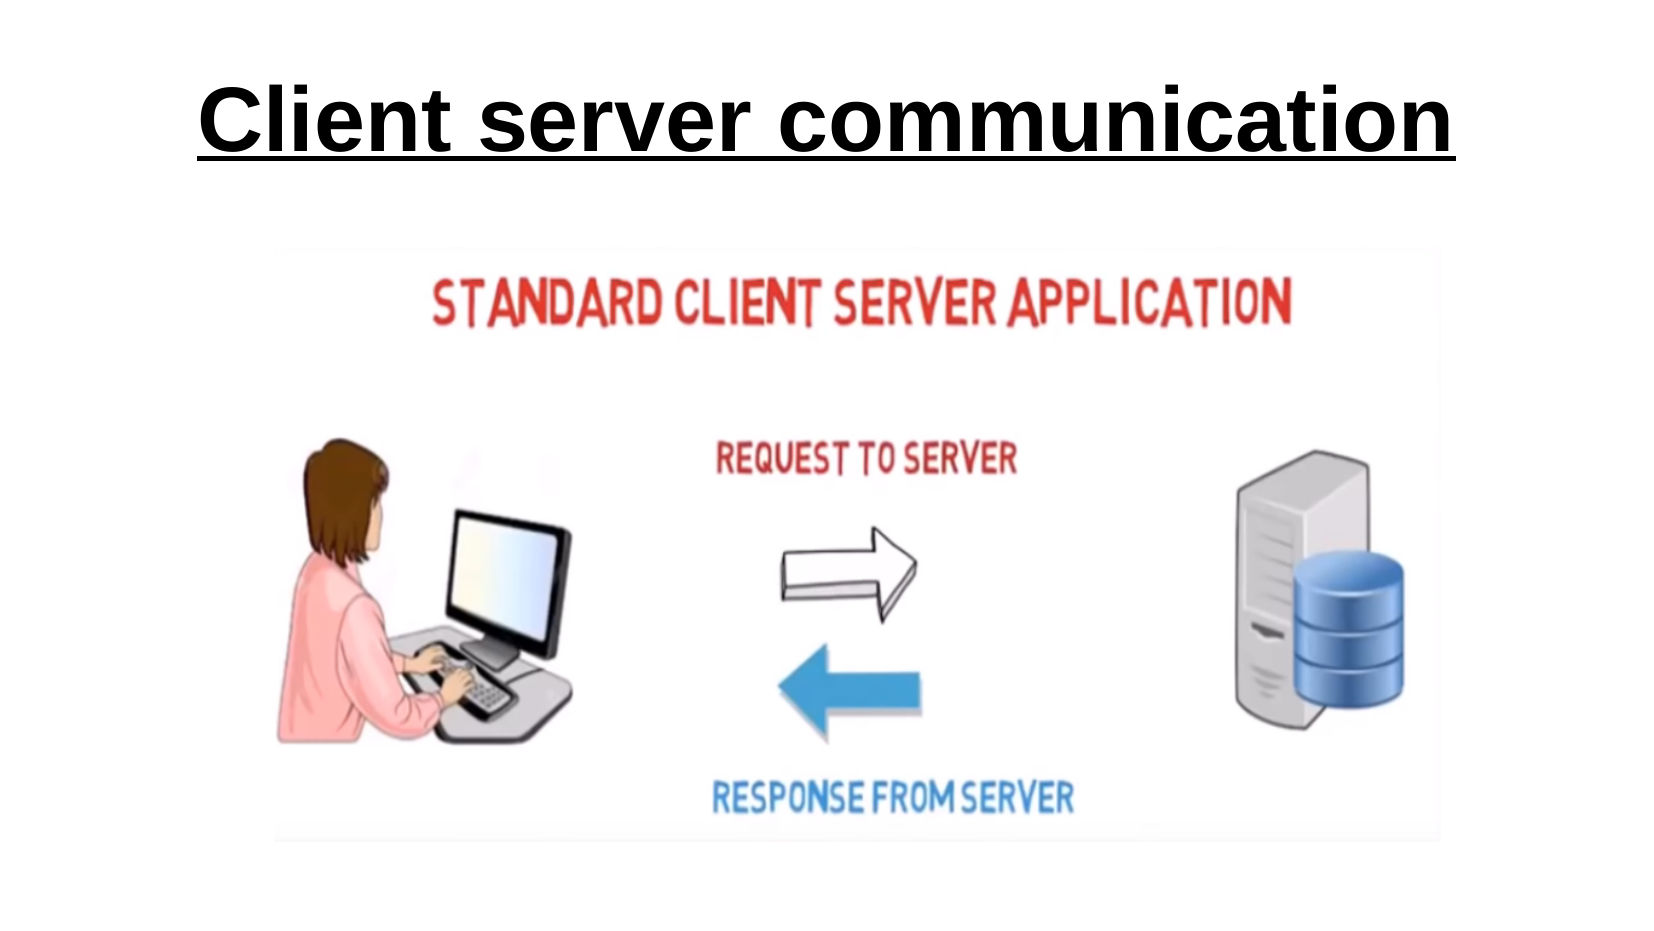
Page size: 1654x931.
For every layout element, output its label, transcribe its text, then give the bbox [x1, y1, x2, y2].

picture [273, 247, 1441, 842]
text_box Client server communication [82, 37, 1571, 193]
